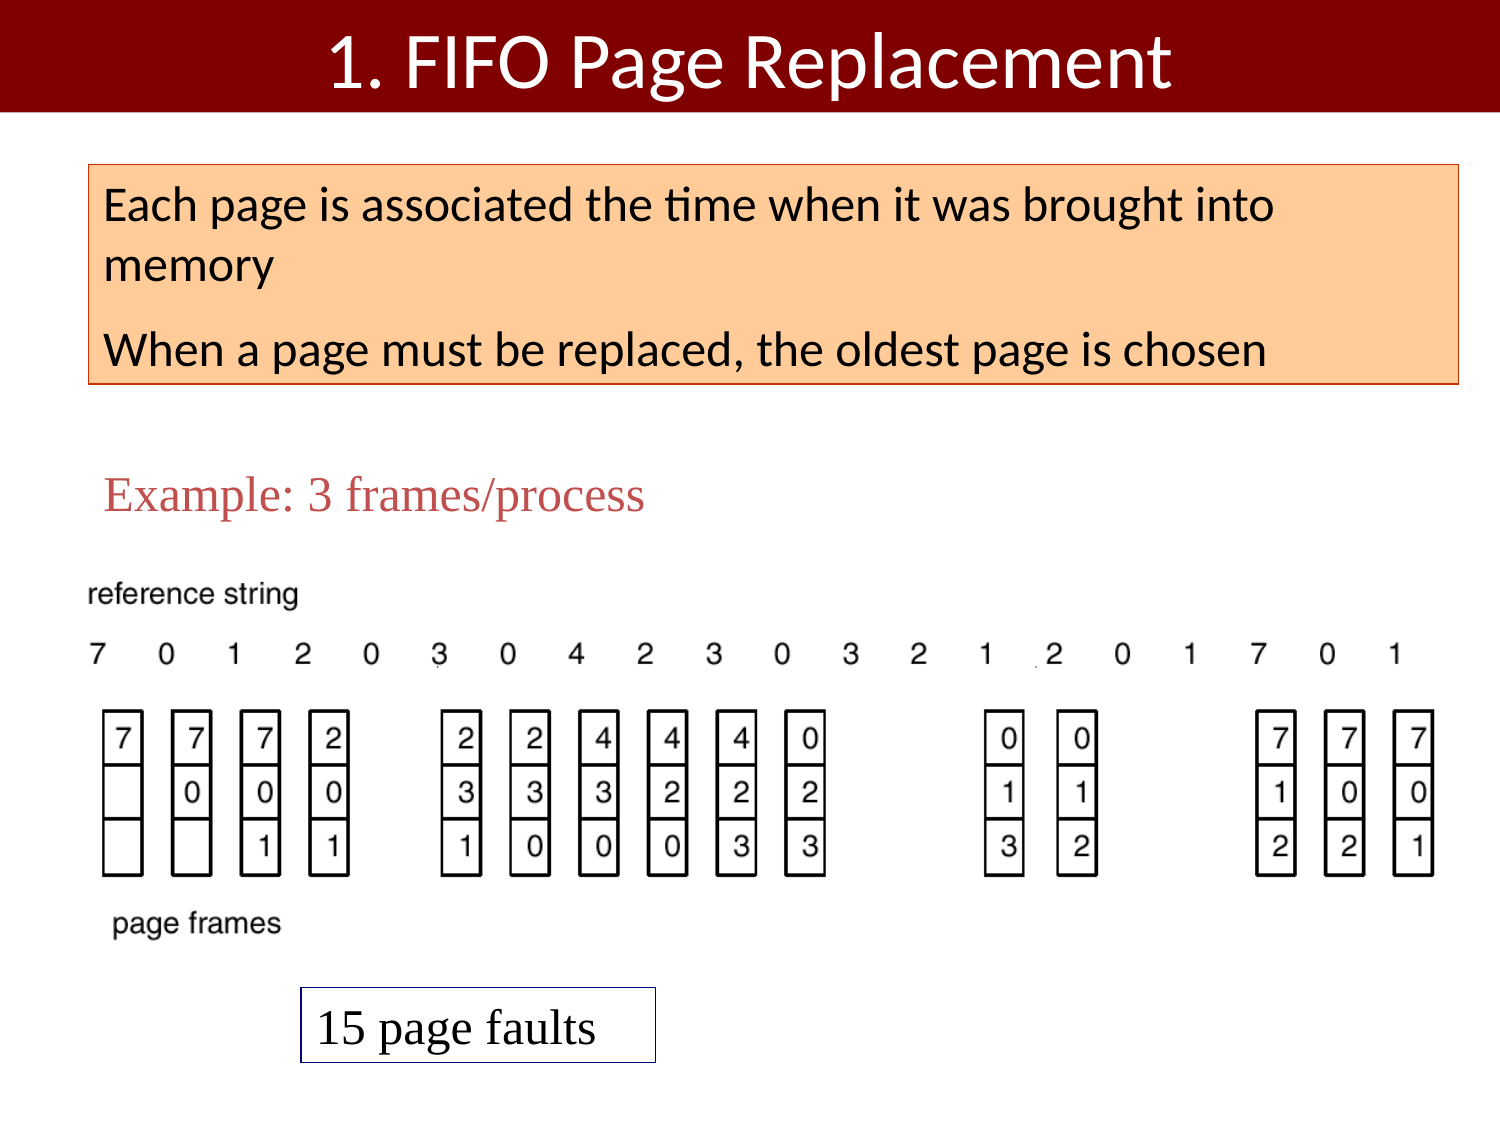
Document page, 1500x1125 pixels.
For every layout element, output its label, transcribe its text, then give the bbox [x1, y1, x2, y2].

text_box Example: 3 frames/process [88, 454, 1117, 529]
picture [76, 573, 1448, 946]
text_box 15 page faults [301, 987, 656, 1063]
title 1. FIFO Page Replacement [0, 0, 1500, 113]
text_box Each page is associated the time when it was brought into memory When a page must be replaced, the oldest page is chosen [88, 164, 1459, 385]
